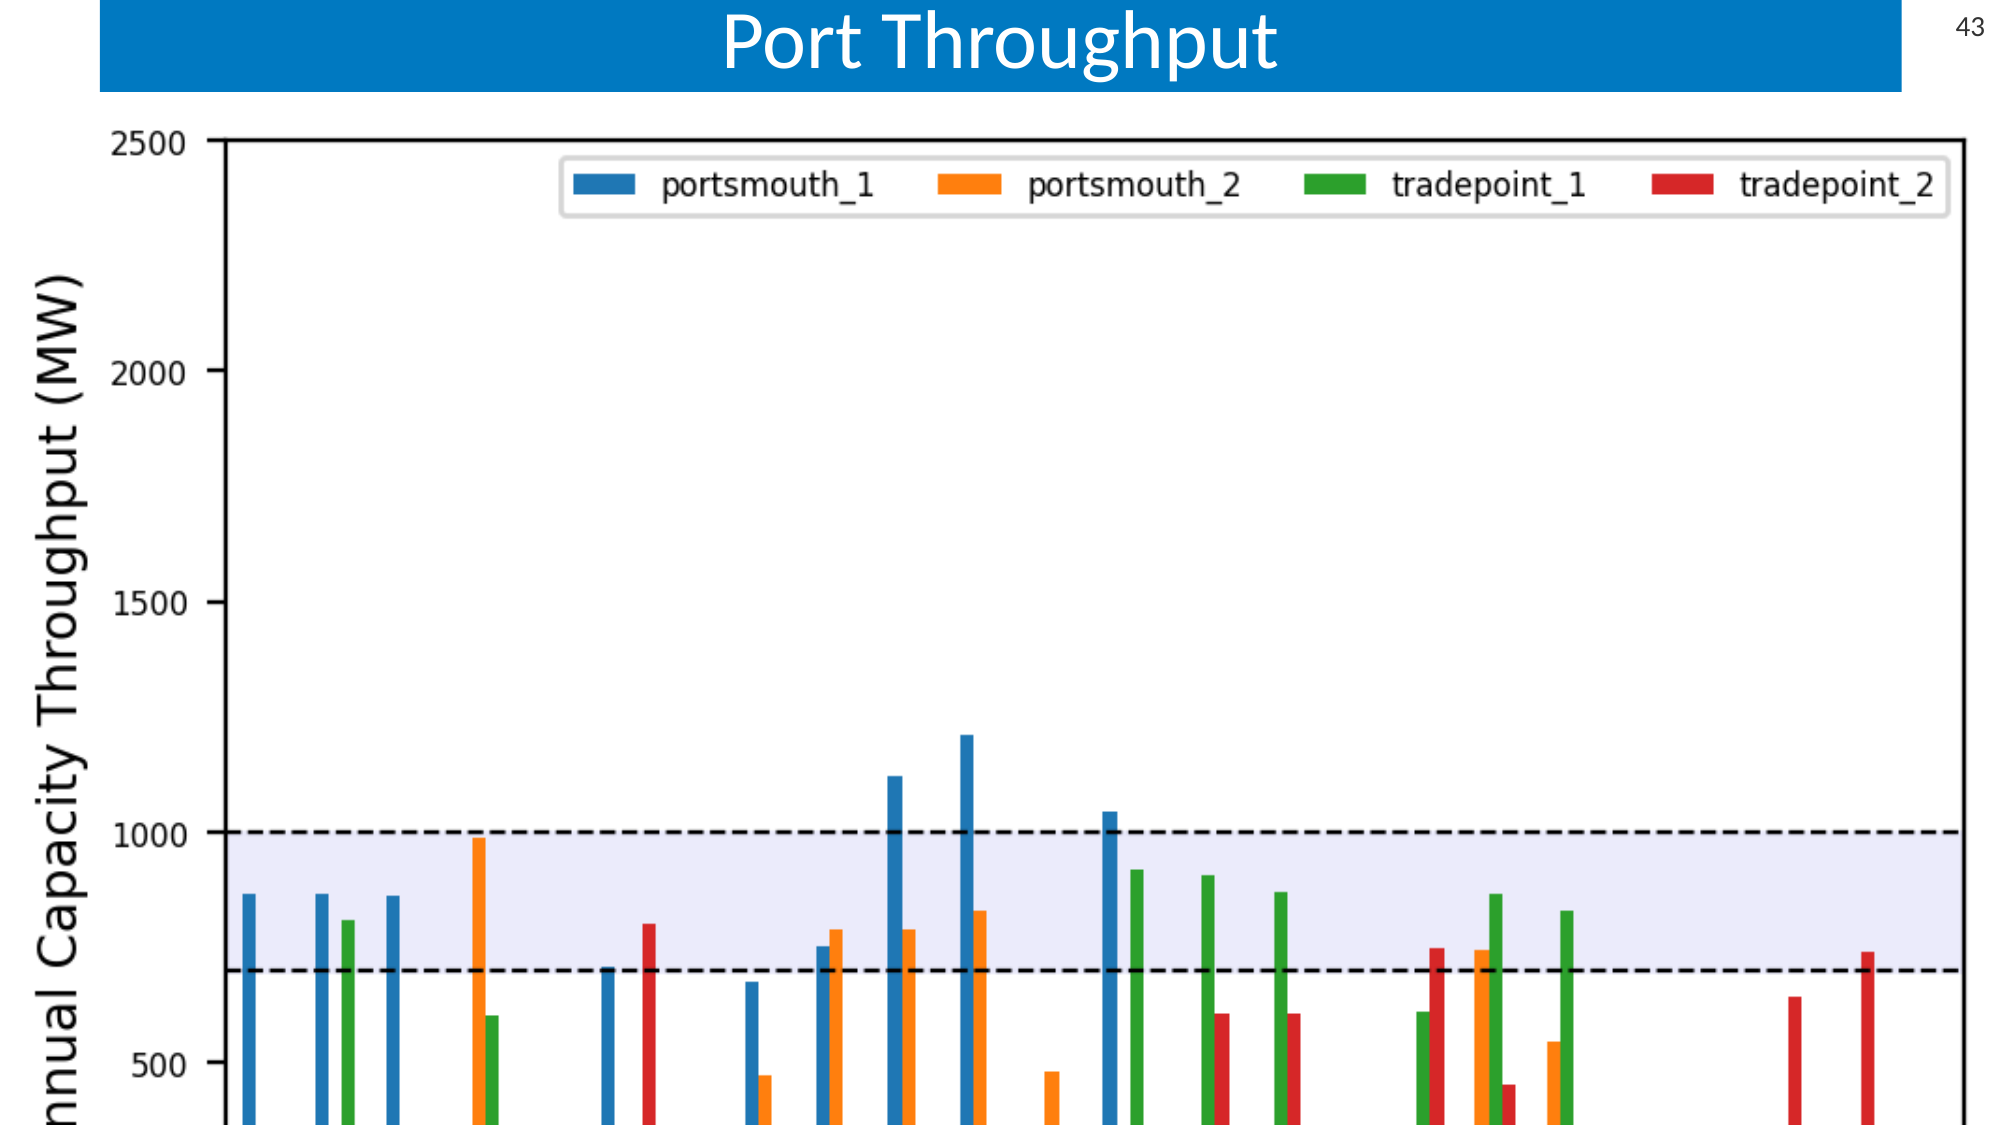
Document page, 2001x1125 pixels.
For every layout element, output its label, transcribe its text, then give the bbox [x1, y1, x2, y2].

title Port Throughput [99, 0, 1902, 91]
picture [0, 92, 2000, 1125]
